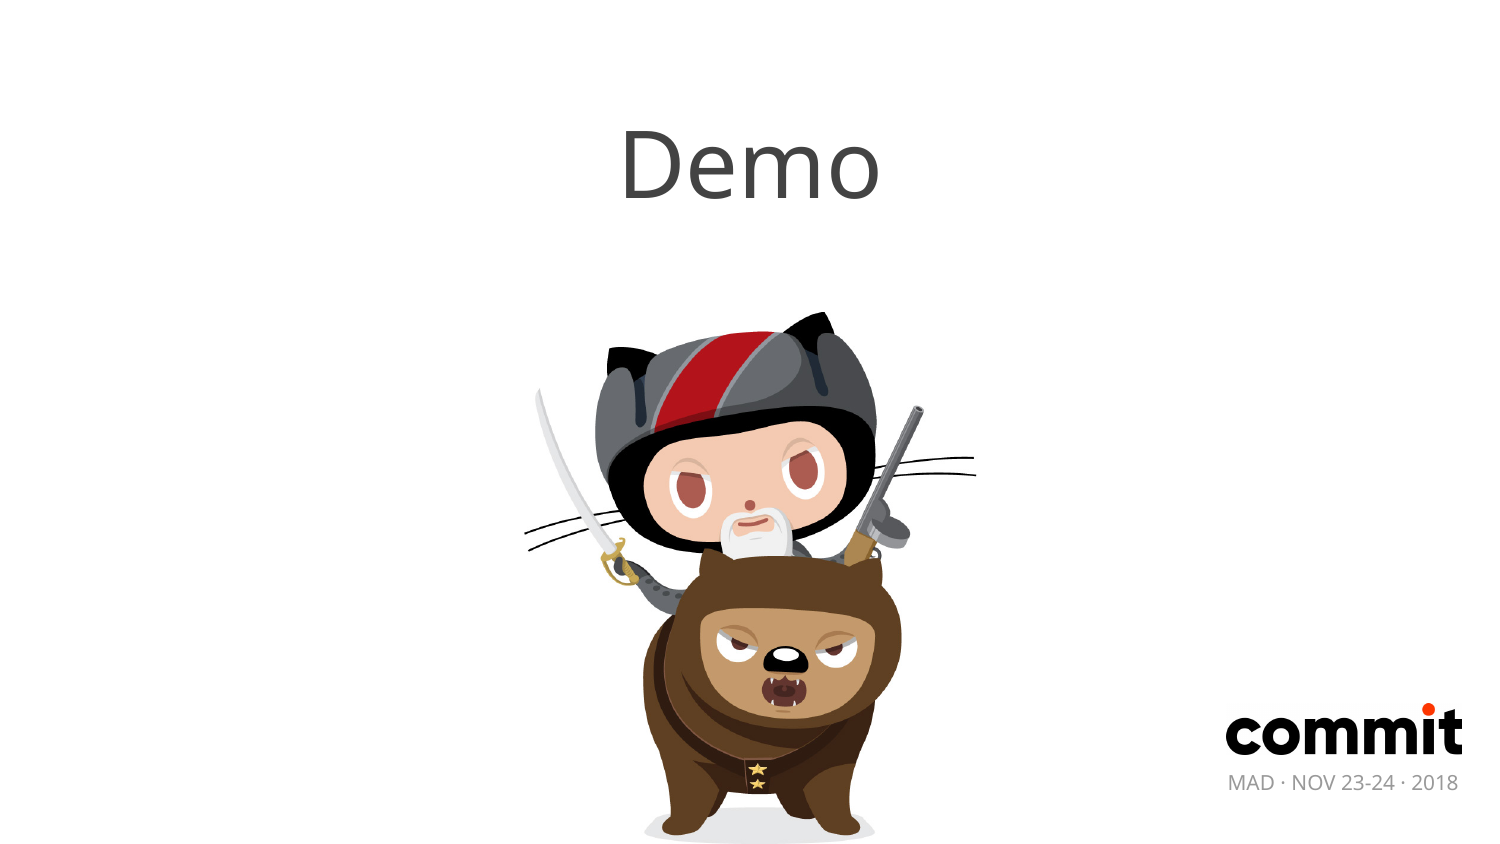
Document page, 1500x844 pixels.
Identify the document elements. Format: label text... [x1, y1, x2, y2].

picture [484, 312, 1016, 844]
title Demo [187, 103, 1313, 233]
picture [1226, 703, 1462, 755]
